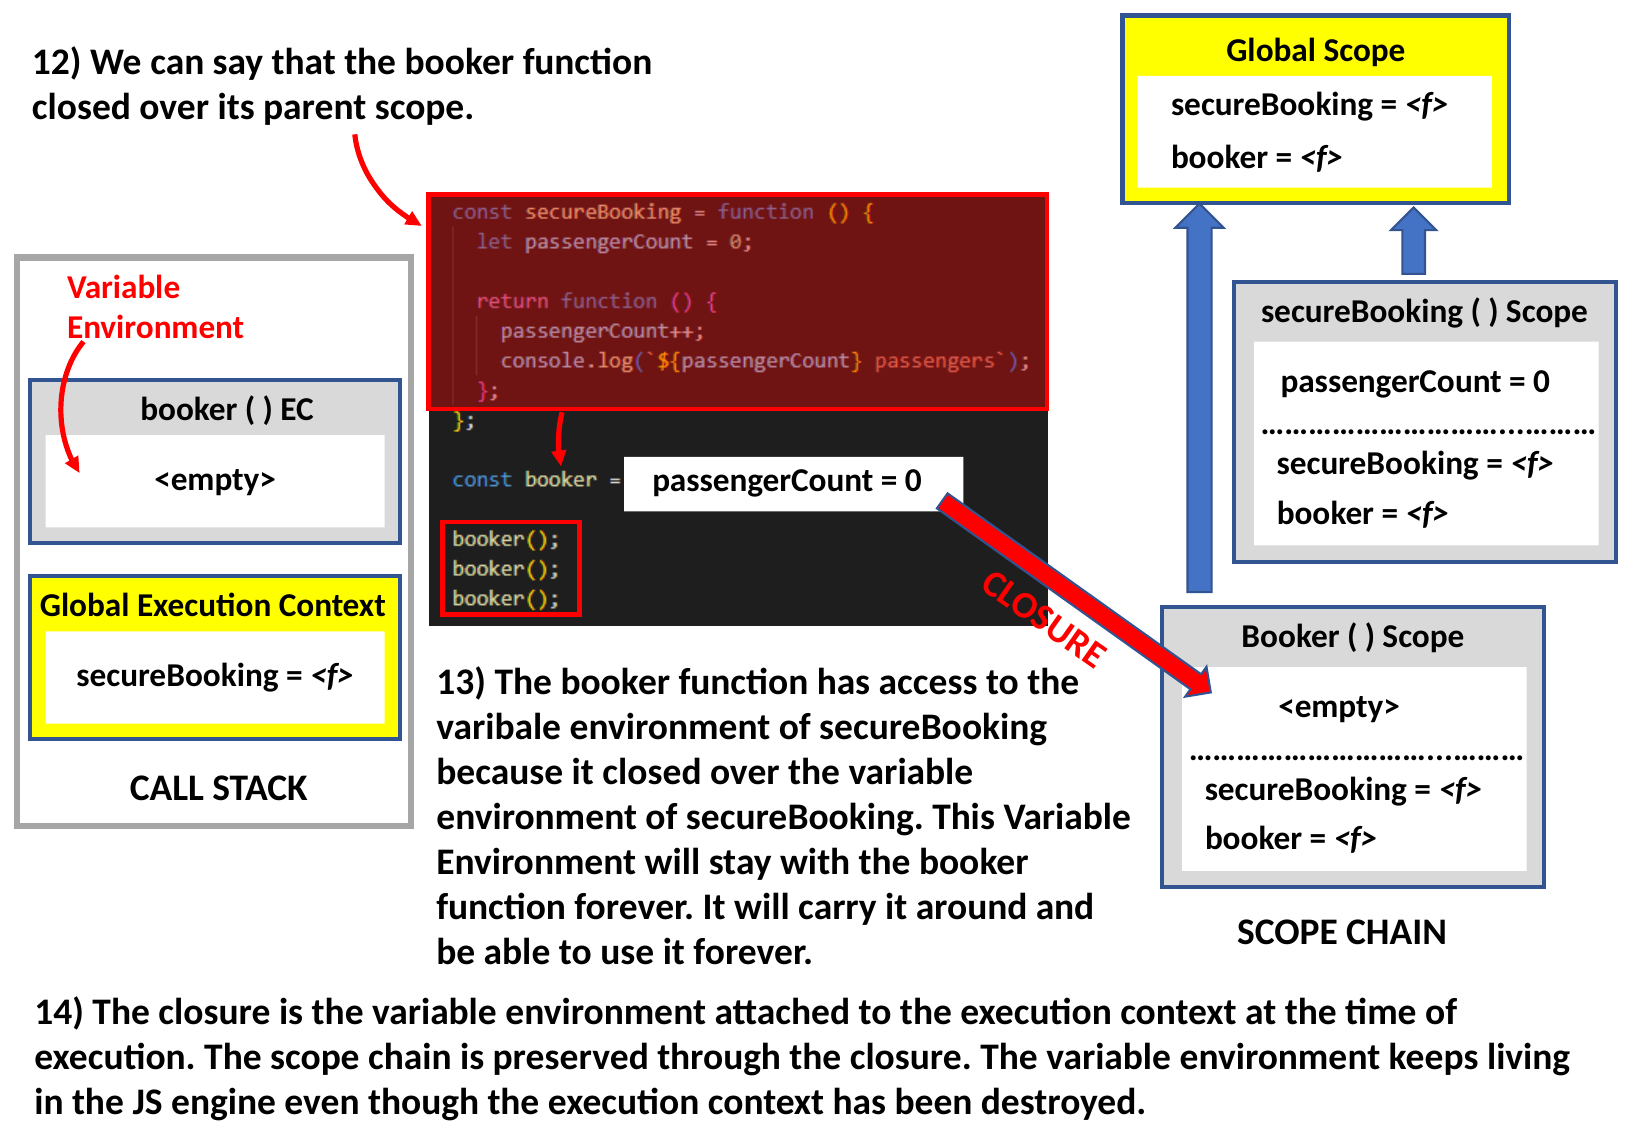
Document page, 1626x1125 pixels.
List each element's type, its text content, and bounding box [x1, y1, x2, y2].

text_box CLOSURE [1006, 582, 1148, 701]
text_box CALL STACK [115, 755, 333, 816]
text_box [1388, 206, 1439, 275]
text_box secureBooking = <f> [45, 645, 385, 701]
text_box [29, 379, 401, 544]
text_box [45, 630, 386, 725]
text_box Global Execution Context [19, 575, 407, 631]
text_box secureBooking = <f> [1245, 434, 1585, 489]
text_box Global Scope [1122, 20, 1510, 75]
text_box passengerCount = 0 [1262, 351, 1569, 394]
text_box [354, 123, 501, 226]
text_box secureBooking ( ) Scope [1233, 281, 1616, 337]
text_box [1121, 15, 1510, 204]
text_box [1253, 449, 1600, 546]
text_box [1193, 666, 1205, 672]
text_box booker = <f> [1190, 808, 1511, 864]
text_box Variable Environment [52, 257, 276, 353]
text_box …………………………...……… [1169, 719, 1544, 775]
text_box secureBooking = <f> [1156, 74, 1477, 127]
text_box [45, 434, 386, 528]
text_box …………………………...……… [1240, 394, 1616, 449]
text_box [1253, 341, 1600, 394]
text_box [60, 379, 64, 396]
text_box [1161, 662, 1545, 888]
text_box [1233, 281, 1617, 563]
text_box booker = <f> [1262, 483, 1583, 539]
text_box booker = <f> [1156, 127, 1477, 183]
text_box [16, 257, 412, 827]
picture [429, 194, 1048, 626]
text_box [1172, 202, 1227, 594]
text_box [1048, 563, 1210, 688]
text_box <empty> [1186, 676, 1492, 732]
text_box <empty> [45, 449, 385, 505]
text_box Booker ( ) Scope [1161, 607, 1545, 662]
text_box [60, 341, 129, 473]
text_box [1208, 666, 1528, 719]
text_box 13) The booker function has access to the varibale environment of secureBooking because it closed over the variable environment of secureBooking. This Variable Environment will stay with the booker function forever. It will carry it around and be able to use it forever. [421, 649, 1152, 979]
text_box [29, 631, 401, 740]
text_box SCOPE CHAIN [1222, 899, 1516, 960]
text_box 12) We can say that the booker function closed over its parent scope. [17, 29, 729, 135]
text_box [1181, 685, 1186, 719]
text_box [1137, 75, 1493, 189]
text_box [1181, 775, 1528, 872]
text_box 14) The closure is the variable environment attached to the execution context at the time of execution. The scope chain is preserved through the closure. The variable environment keeps living in the JS engine even though the execution context has been destroyed. [19, 979, 1616, 1125]
text_box secureBooking = <f> [1174, 759, 1514, 815]
text_box booker ( ) EC [109, 379, 394, 435]
